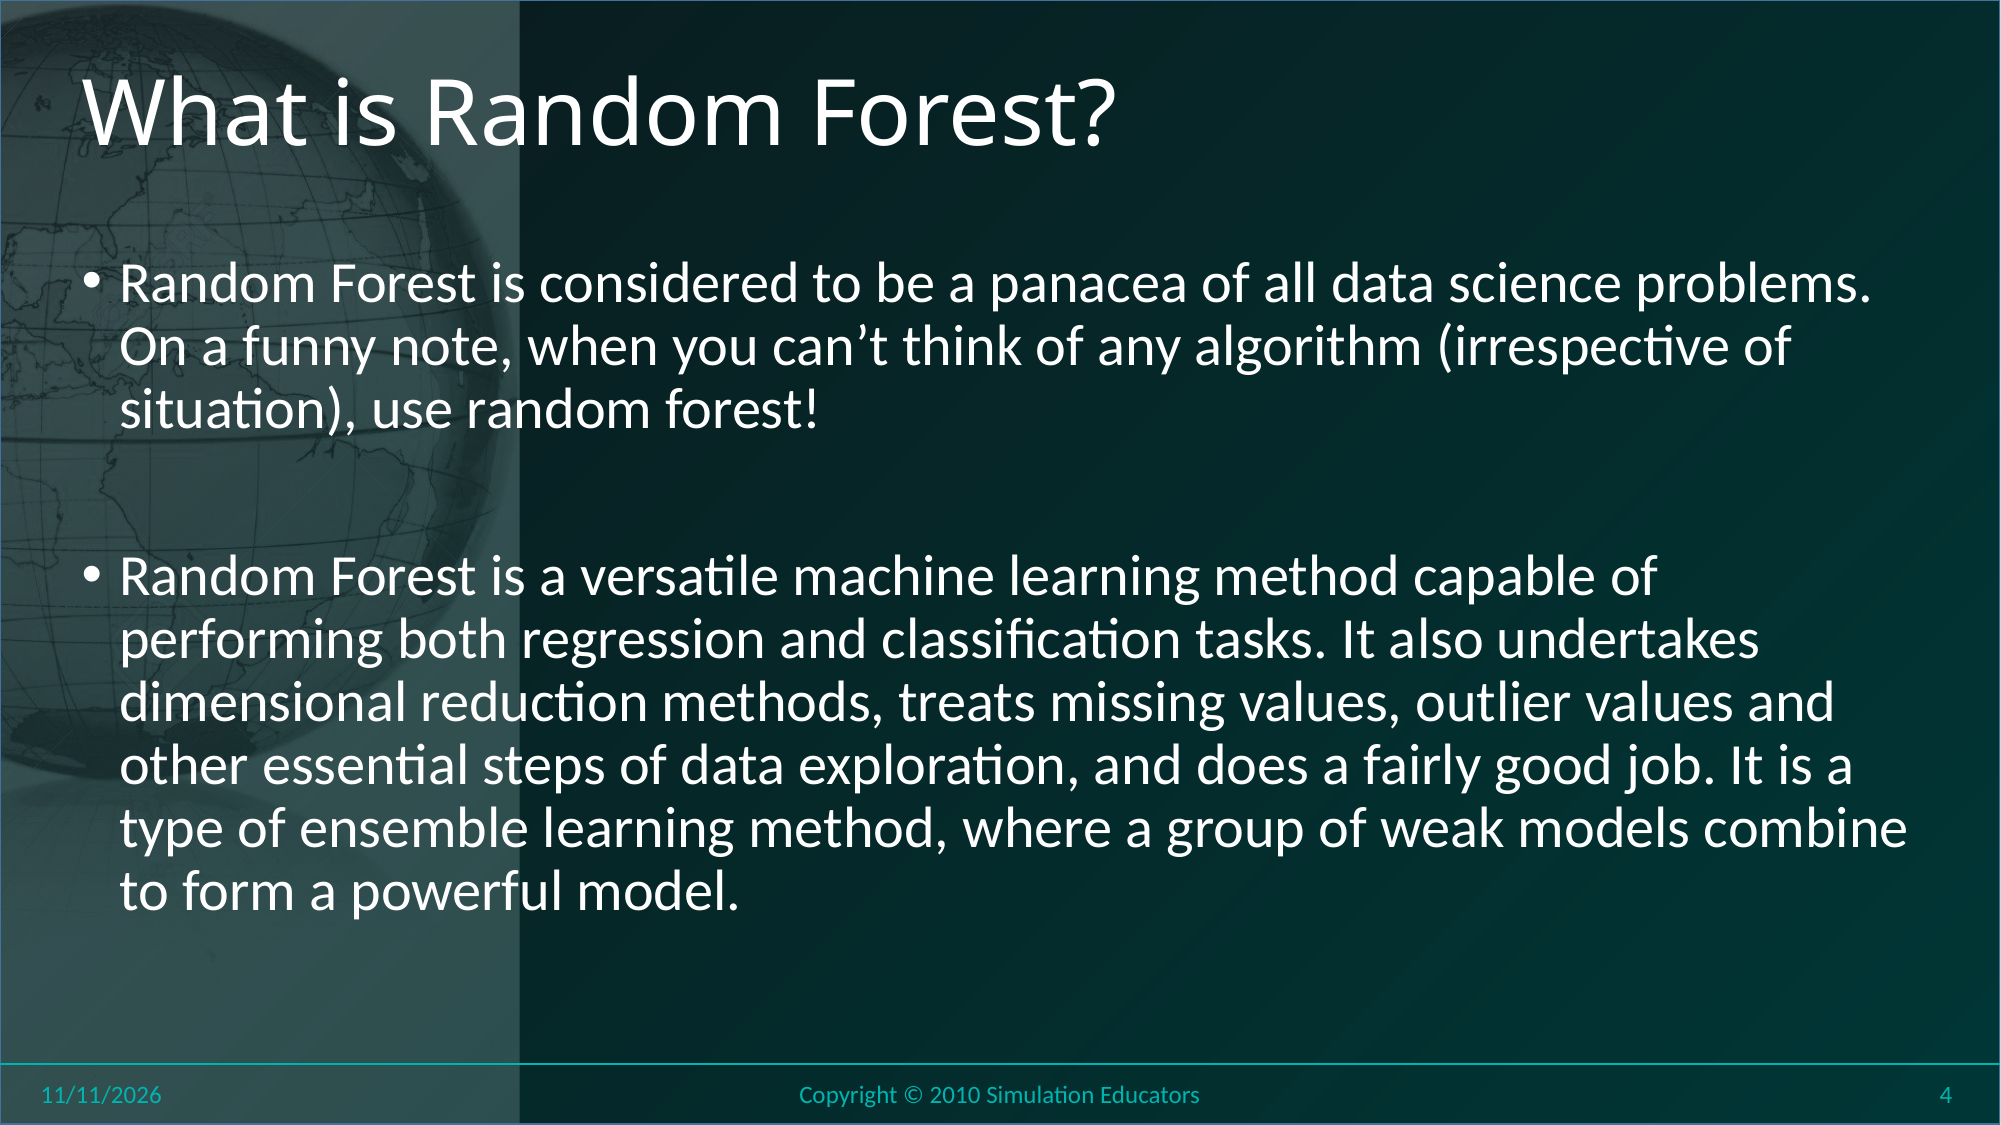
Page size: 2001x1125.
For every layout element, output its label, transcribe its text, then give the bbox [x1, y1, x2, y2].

slide_number 4 [1517, 1064, 1968, 1124]
footer Copyright © 2010 Simulation Educators [662, 1064, 1338, 1124]
list Random Forest is considered to be a panacea of all data science problems. On a funny note, when you can’t think of any algorithm (irrespective of situation), use random forest! Random Forest is a versatile machine learning method capable of performing both regression and classification tasks. It also undertakes dimensional reduction methods, treats missing values, outlier values and other essential steps of data exploration, and does a fairly good job. It is a type of ensemble learning method, where a group of weak models combine to form a powerful model. [66, 244, 1936, 1014]
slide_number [25, 1064, 476, 1124]
title What is Random Forest? [66, 15, 1936, 218]
